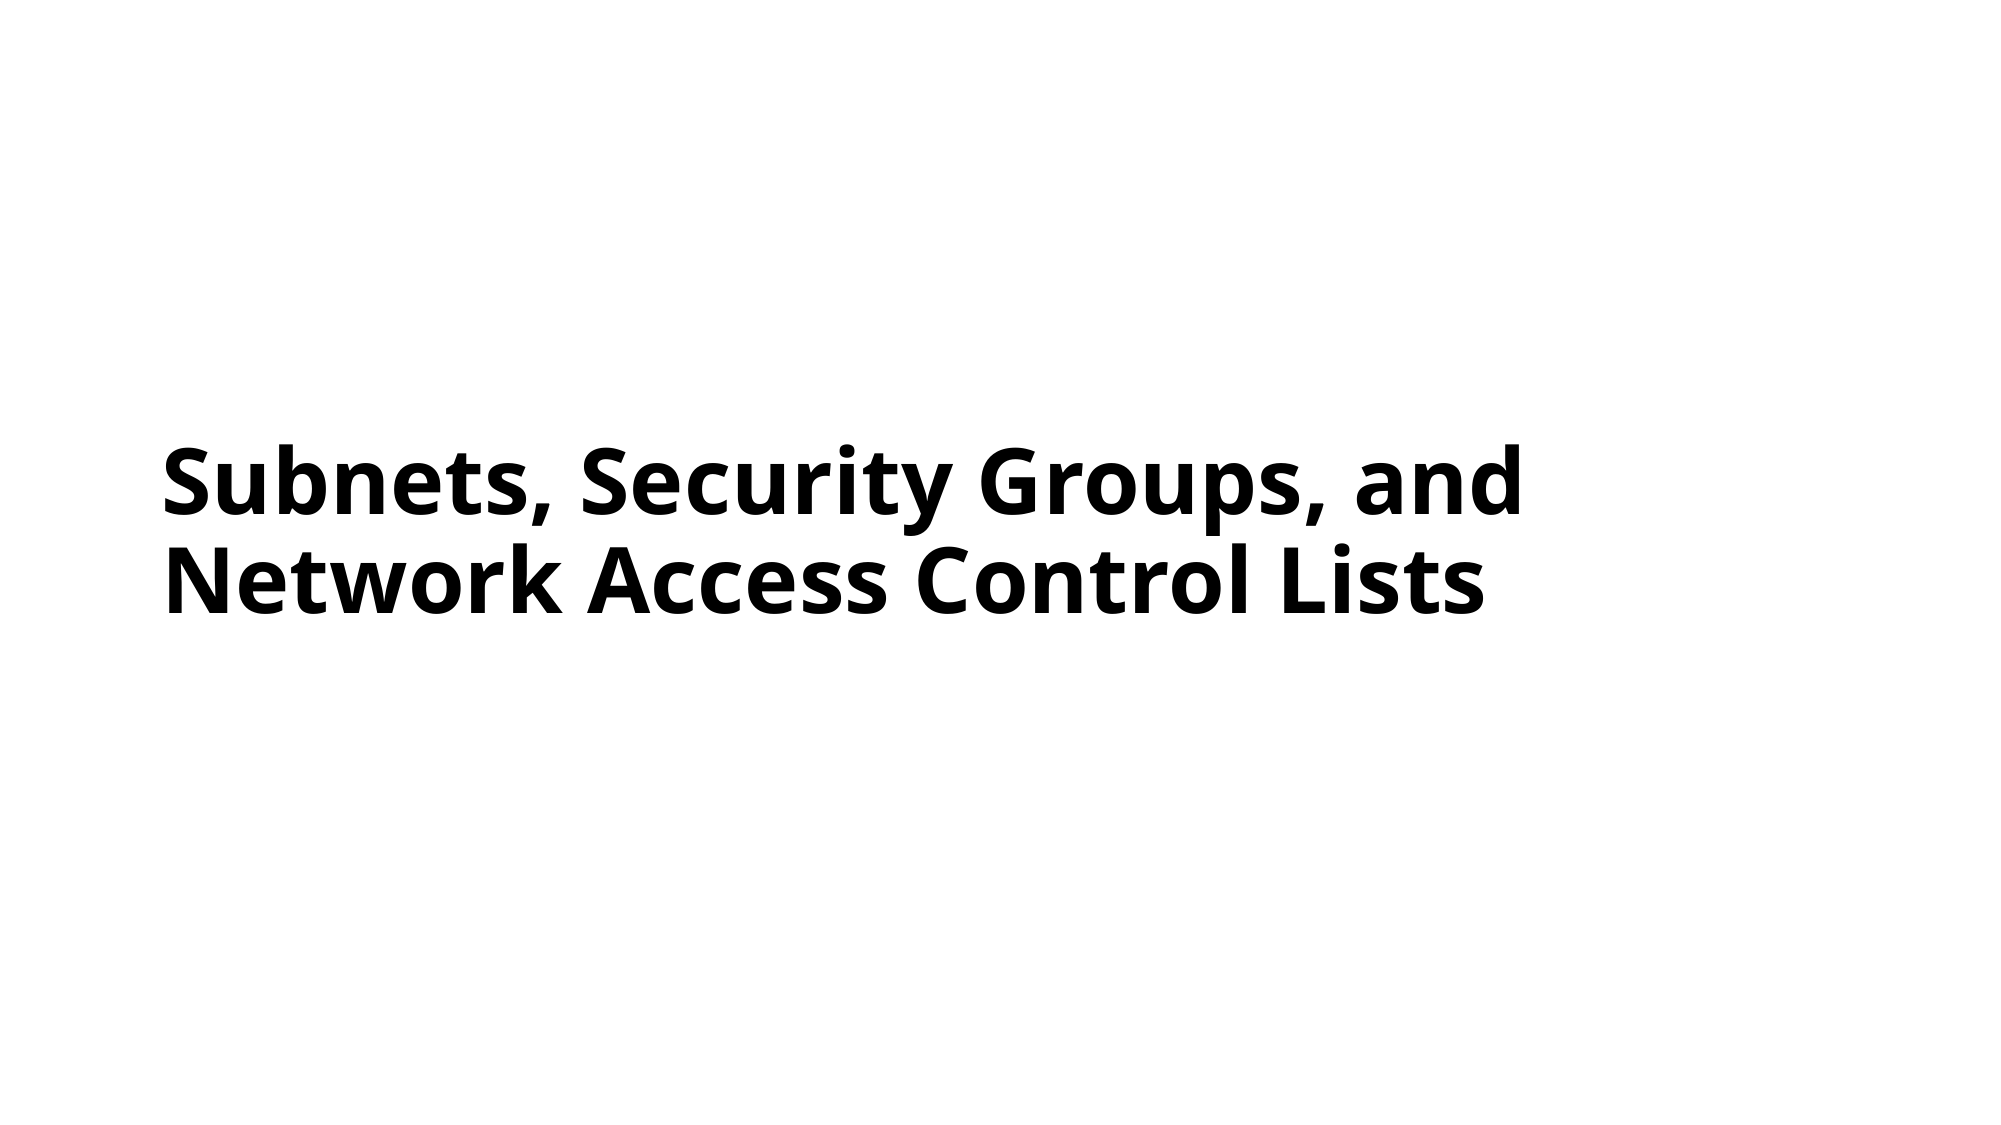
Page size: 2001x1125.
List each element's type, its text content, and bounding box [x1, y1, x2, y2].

title Subnets, Security Groups, and Network Access Control Lists [146, 425, 1872, 644]
